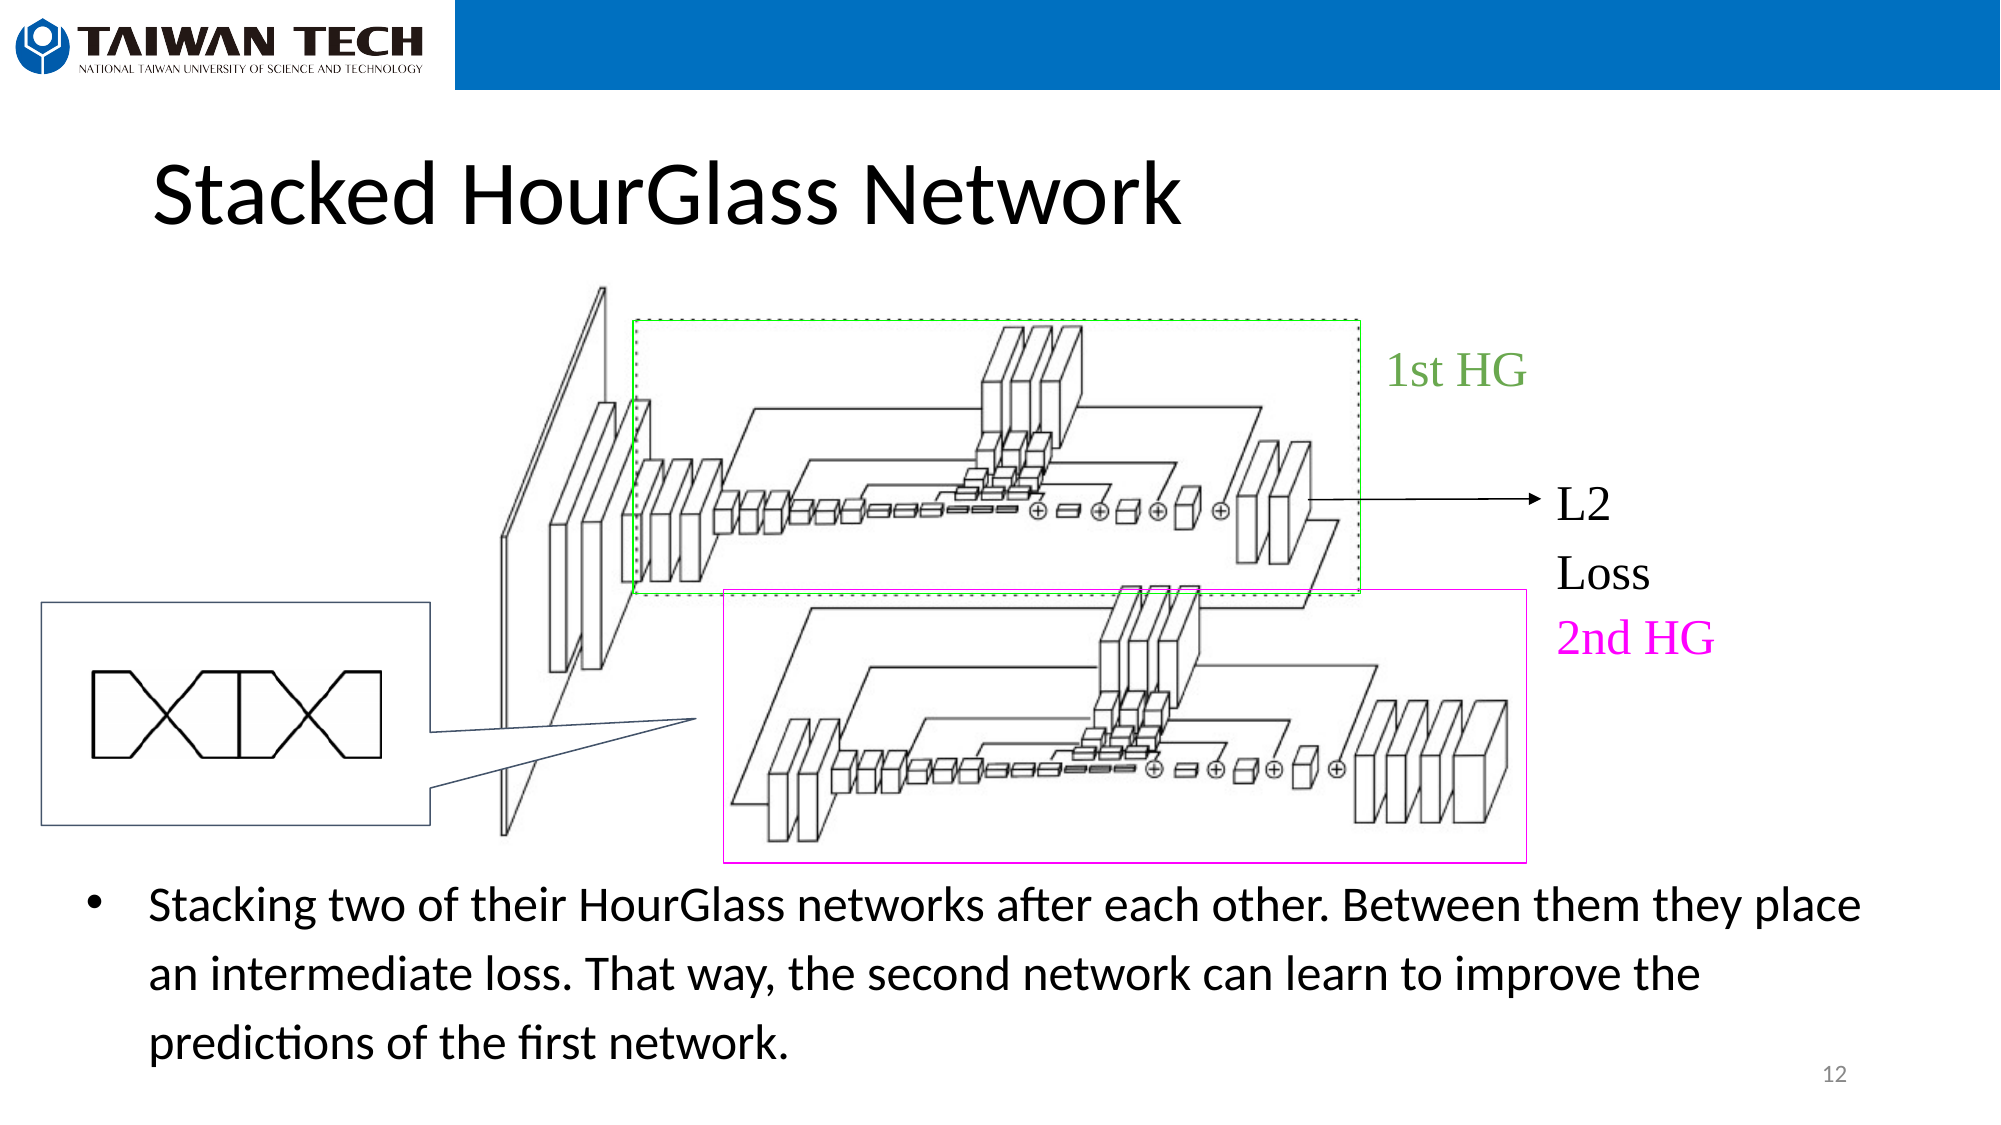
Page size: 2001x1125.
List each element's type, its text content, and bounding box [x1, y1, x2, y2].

list L2 Loss [1566, 454, 1734, 544]
picture [0, 1, 438, 90]
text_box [41, 602, 431, 826]
list Stacking two of their HourGlass networks after each other. Between them they place an intermediate loss. That way, the second network can learn to improve the predictions of the first network. [58, 855, 1895, 1078]
title Stacked HourGlass Network [137, 111, 1863, 278]
slide_number ‹#› [1412, 1042, 1863, 1103]
list 2nd HG [1566, 587, 1734, 678]
text_box [456, 0, 2000, 90]
picture [437, 269, 1563, 863]
